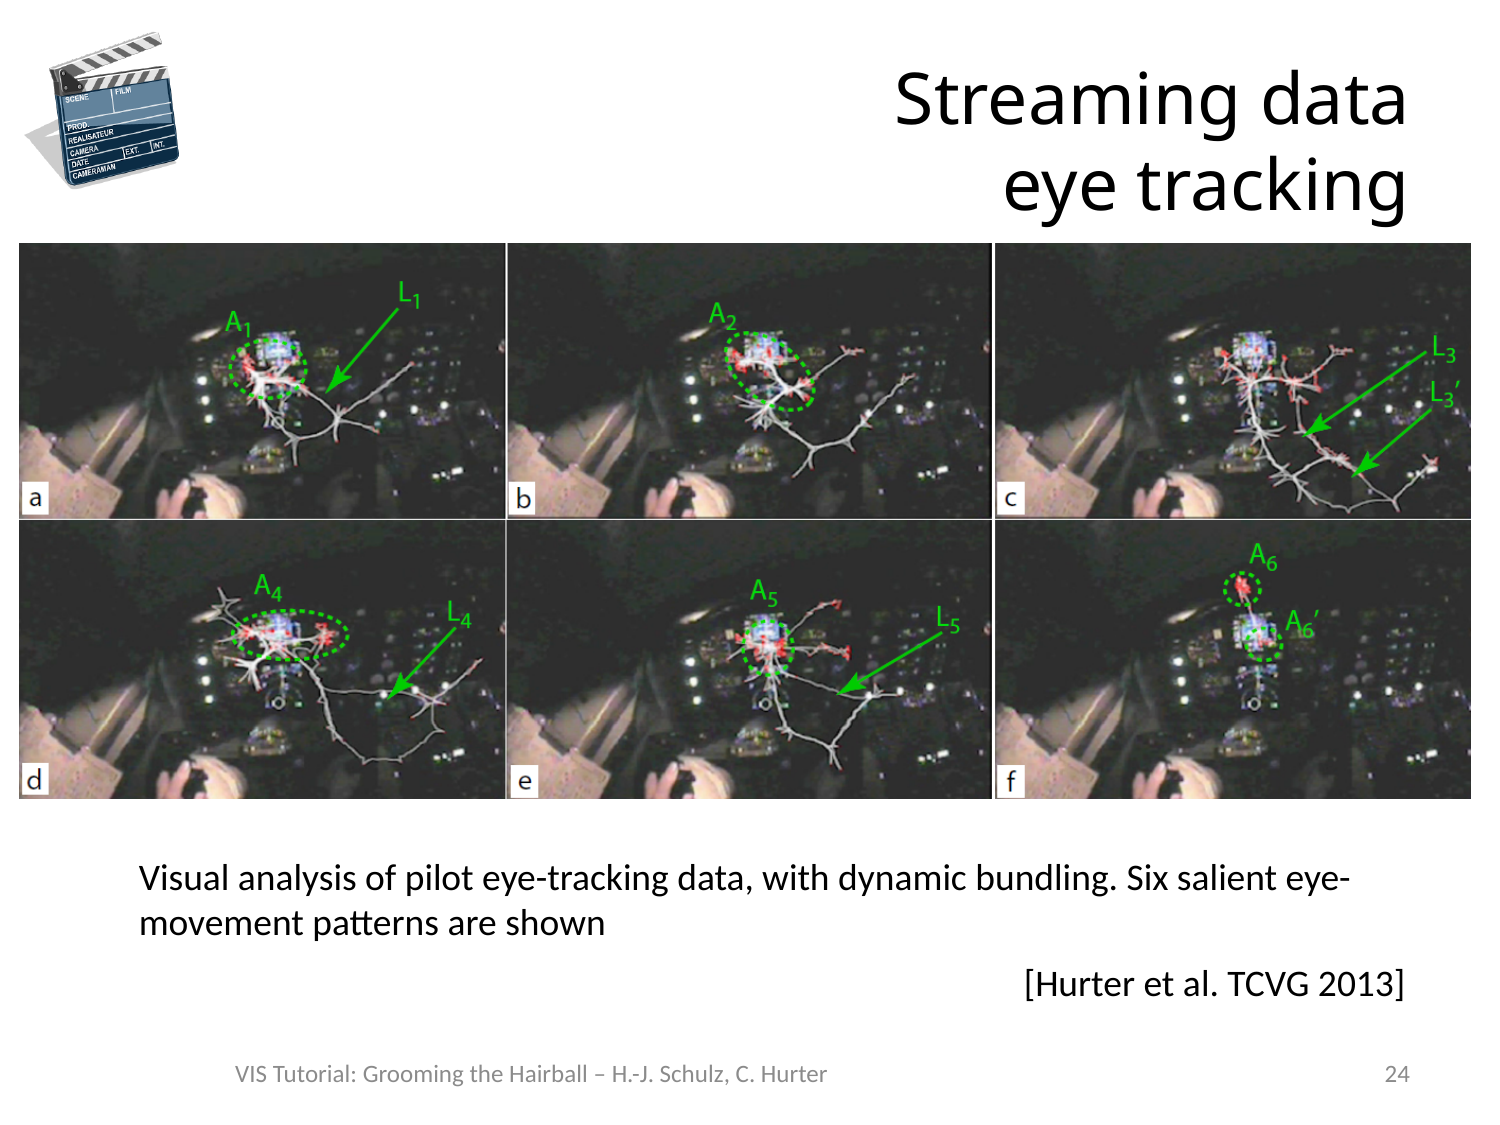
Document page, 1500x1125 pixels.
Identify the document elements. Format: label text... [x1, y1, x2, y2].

slide_number 24 [1074, 1042, 1425, 1103]
picture [21, 30, 181, 190]
text_box Visual analysis of pilot eye-tracking data, with dynamic bundling. Six salient eye-movement patterns are shown [123, 845, 1424, 951]
text_box [Hurter et al. TCVG 2013] [1009, 951, 1421, 1012]
picture [18, 243, 1471, 799]
title Streaming data eye tracking [75, 45, 1425, 233]
footer VIS Tutorial: Grooming the Hairball – H.-J. Schulz, C. Hurter [76, 1042, 988, 1103]
